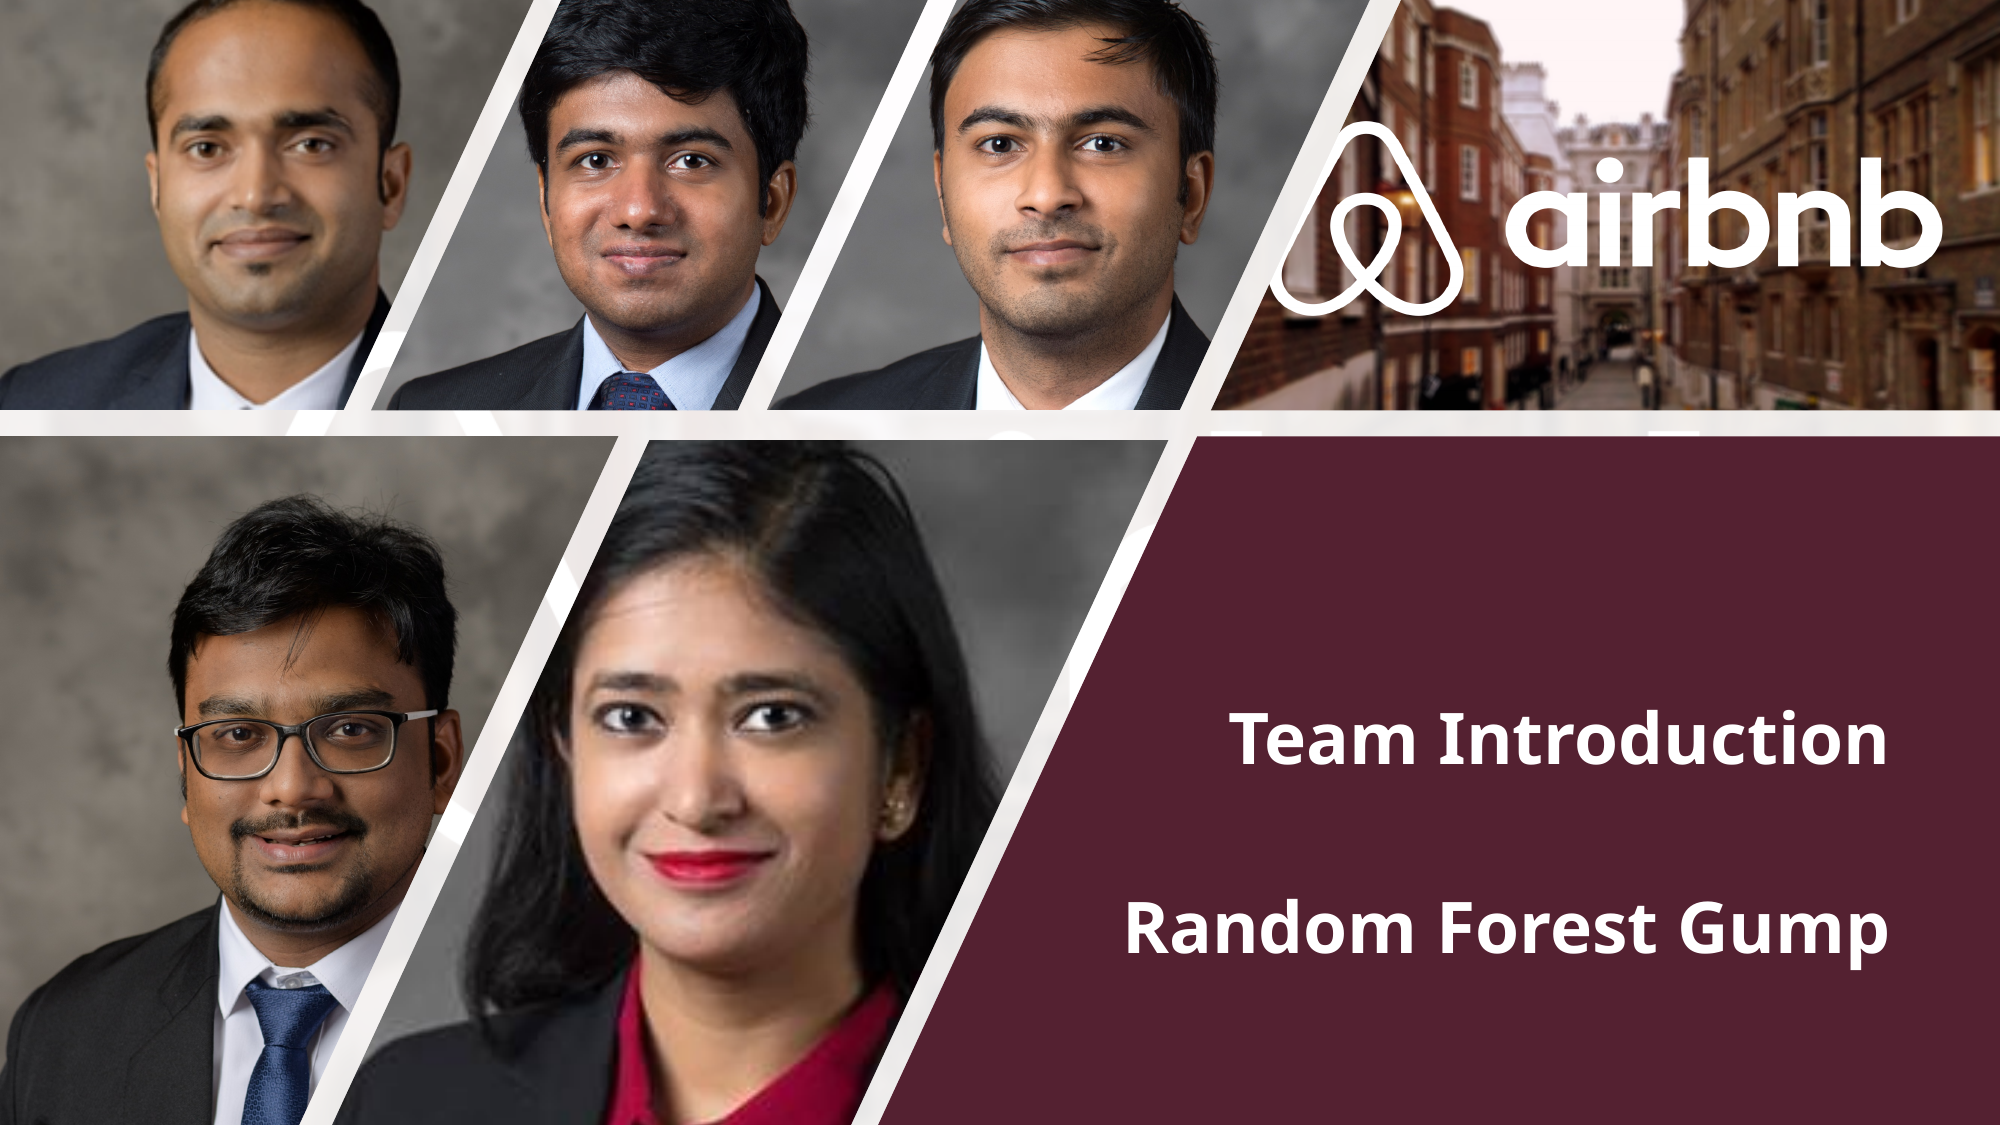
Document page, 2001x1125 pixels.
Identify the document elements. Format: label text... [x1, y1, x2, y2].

picture [0, 435, 1169, 1125]
text_box [1169, 435, 2000, 1125]
picture [0, 0, 2000, 411]
text_box Team Introduction Random Forest Gump [1169, 687, 1906, 1043]
